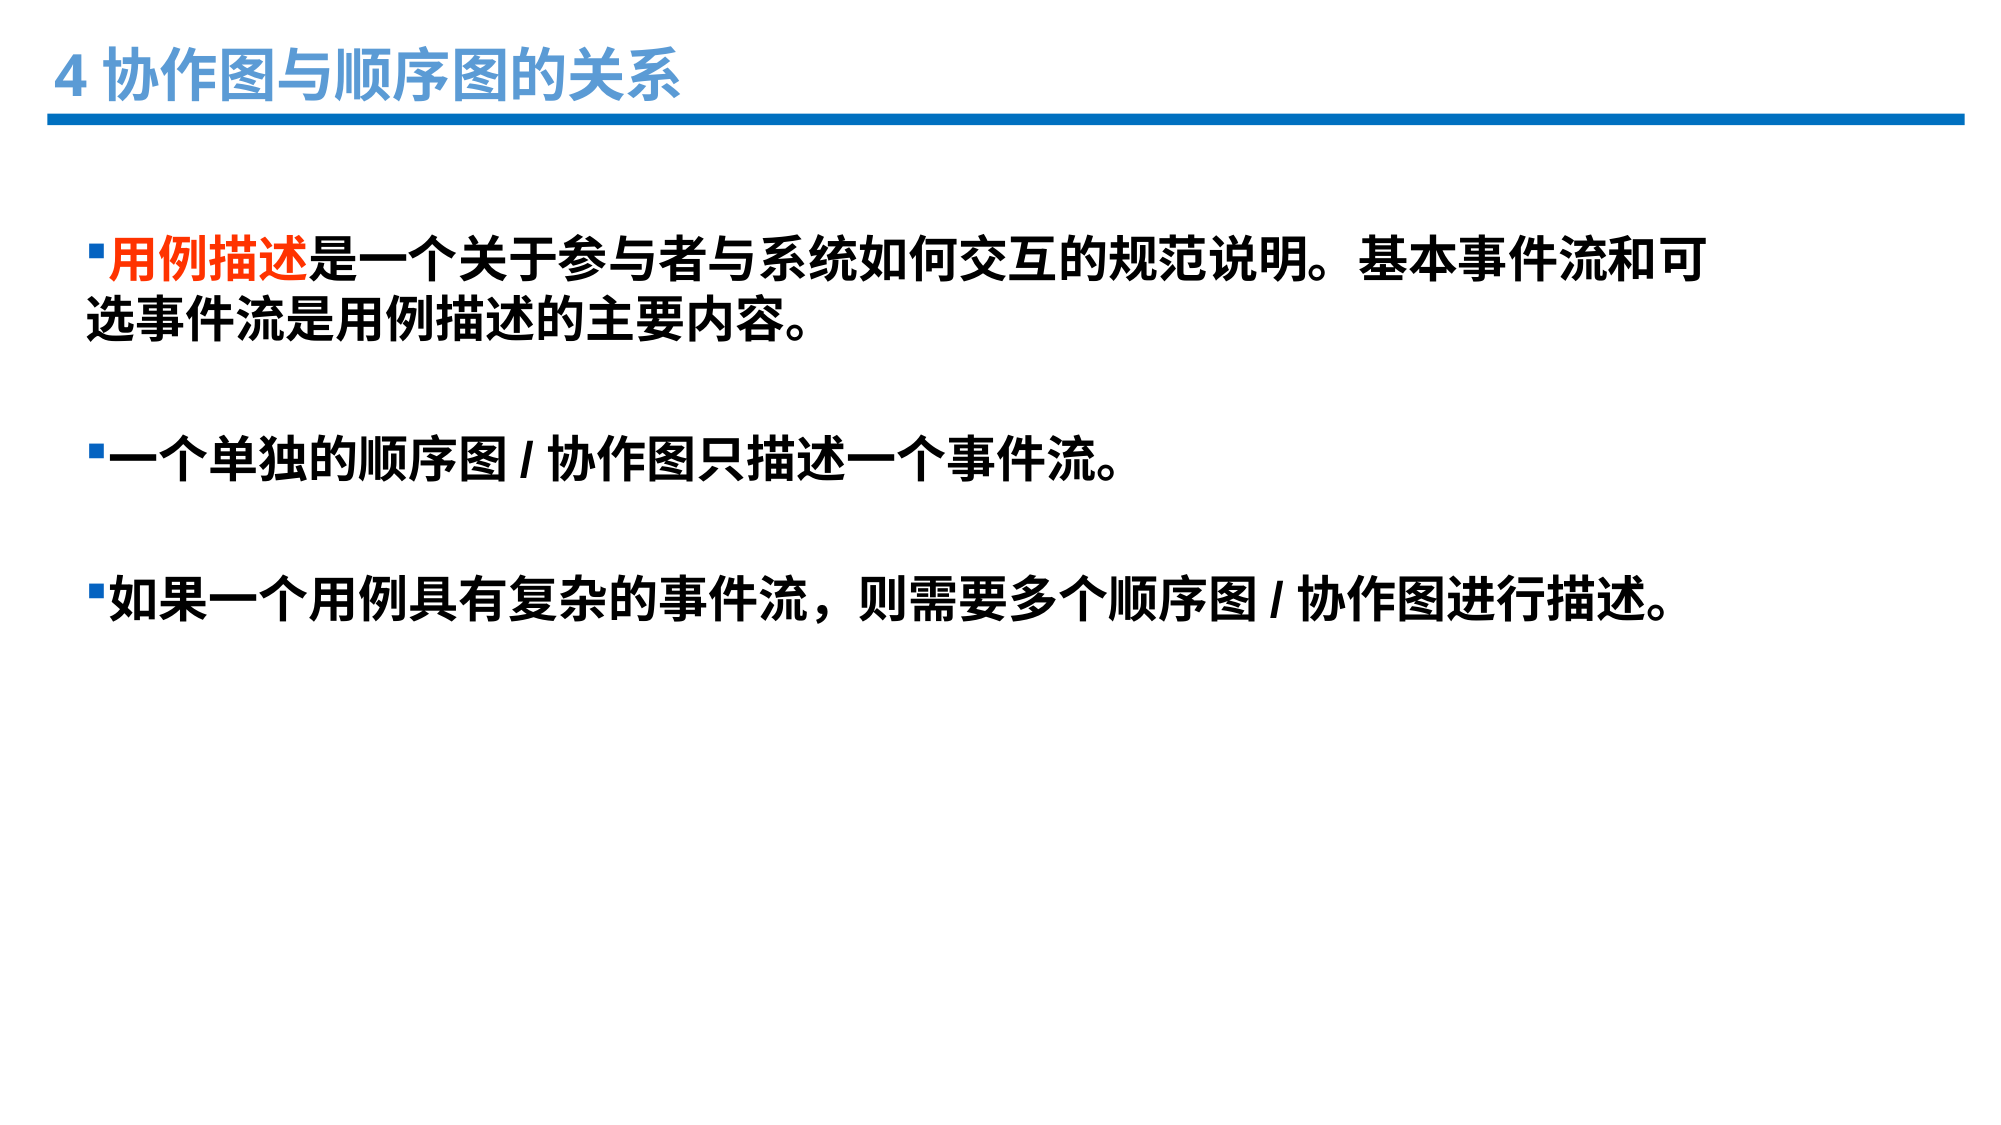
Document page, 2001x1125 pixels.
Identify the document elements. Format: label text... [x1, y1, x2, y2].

text_box 4协作图与顺序图的关系 [39, 30, 699, 116]
text_box 用例描述是一个关于参与者与系统如何交互的规范说明。基本事件流和可选事件流是用例描述的主要内容。 一个单独的顺序图/协作图只描述一个事件流。 如果一个用例具有复杂的事件流，则需要多个顺序图/协作图进行描述。 [70, 220, 1758, 636]
